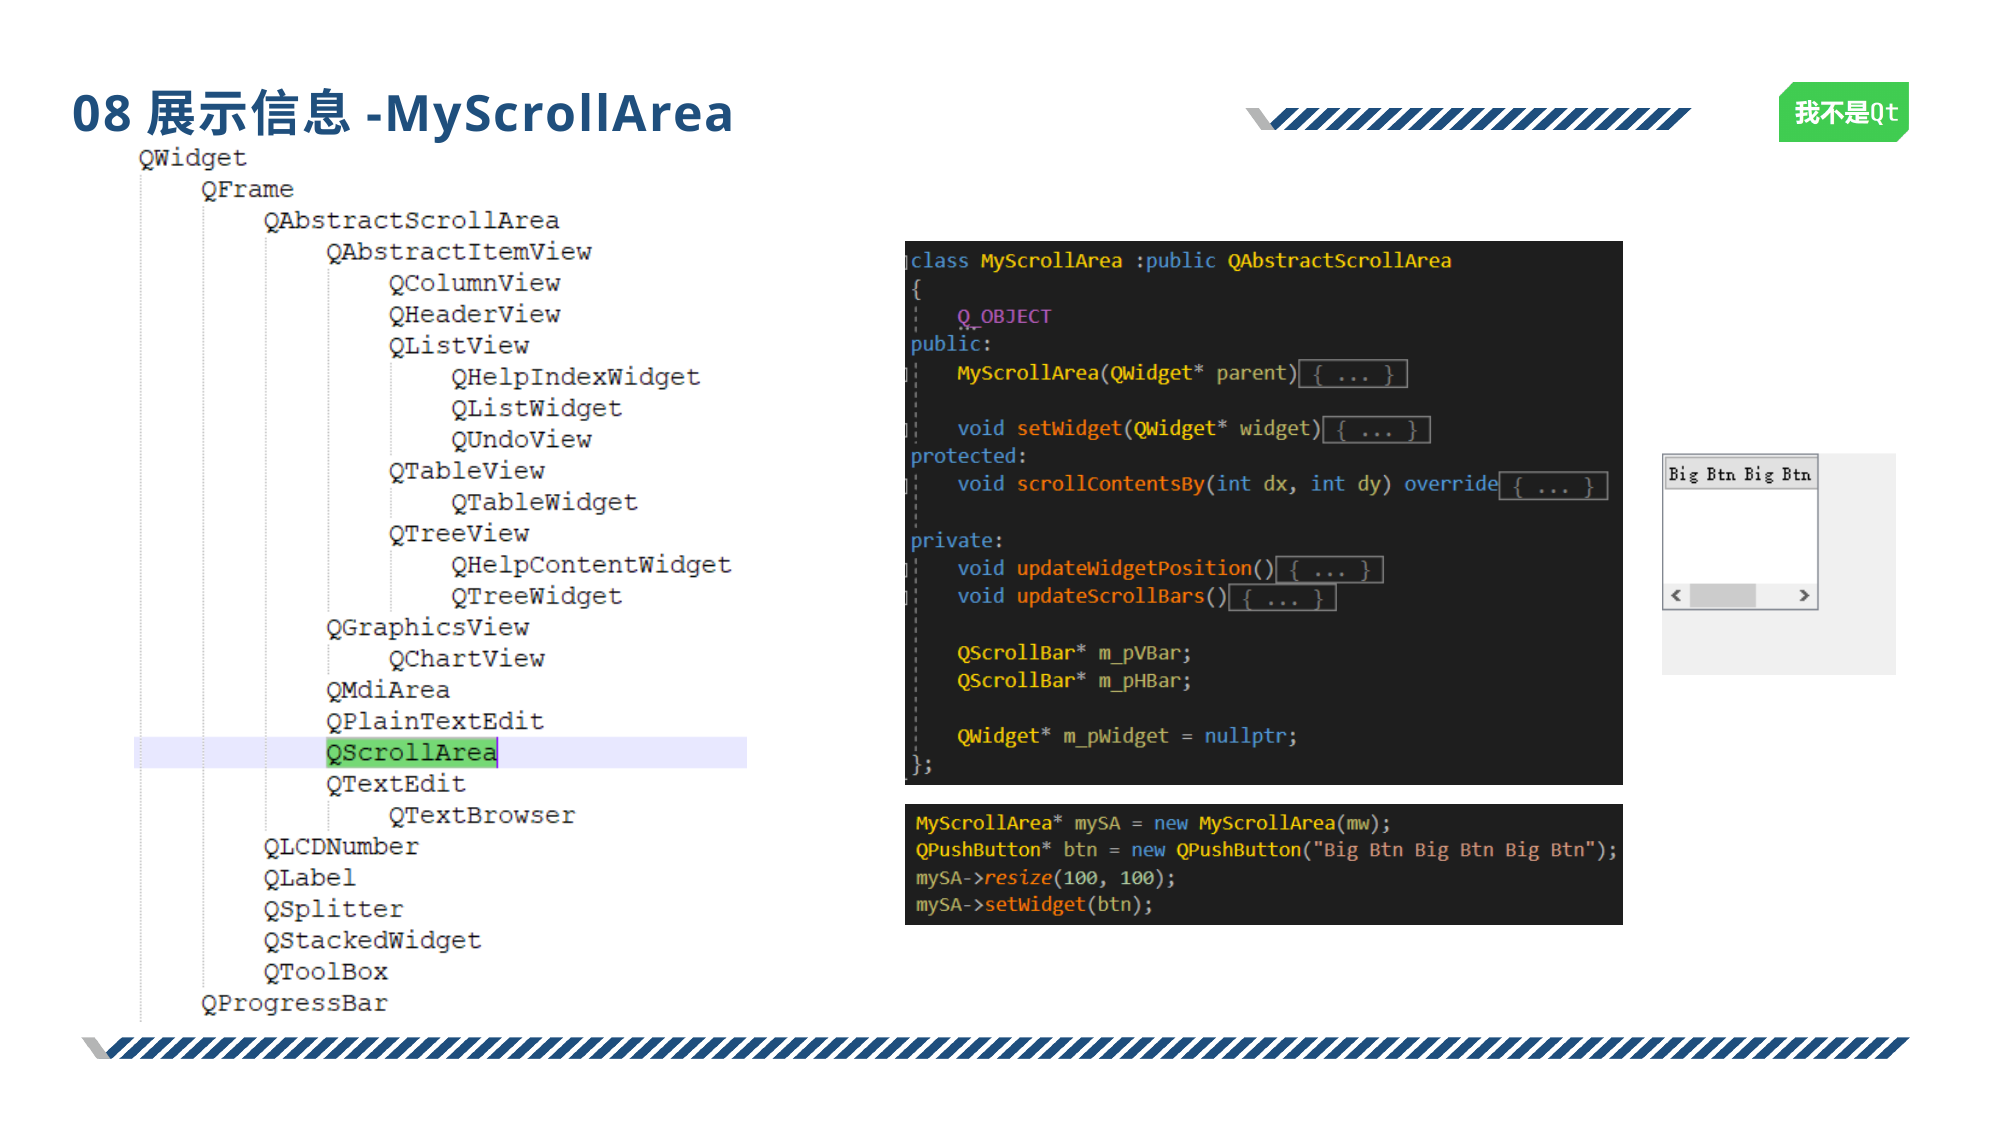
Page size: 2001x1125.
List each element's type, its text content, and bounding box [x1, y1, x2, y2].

text_box 08展示信息-MyScrollArea [58, 73, 751, 149]
picture [1245, 108, 1692, 130]
picture [905, 804, 1623, 925]
picture [81, 1037, 1910, 1059]
picture [905, 241, 1623, 785]
picture [134, 143, 747, 1023]
picture [1662, 449, 1896, 675]
picture [1779, 82, 1909, 142]
